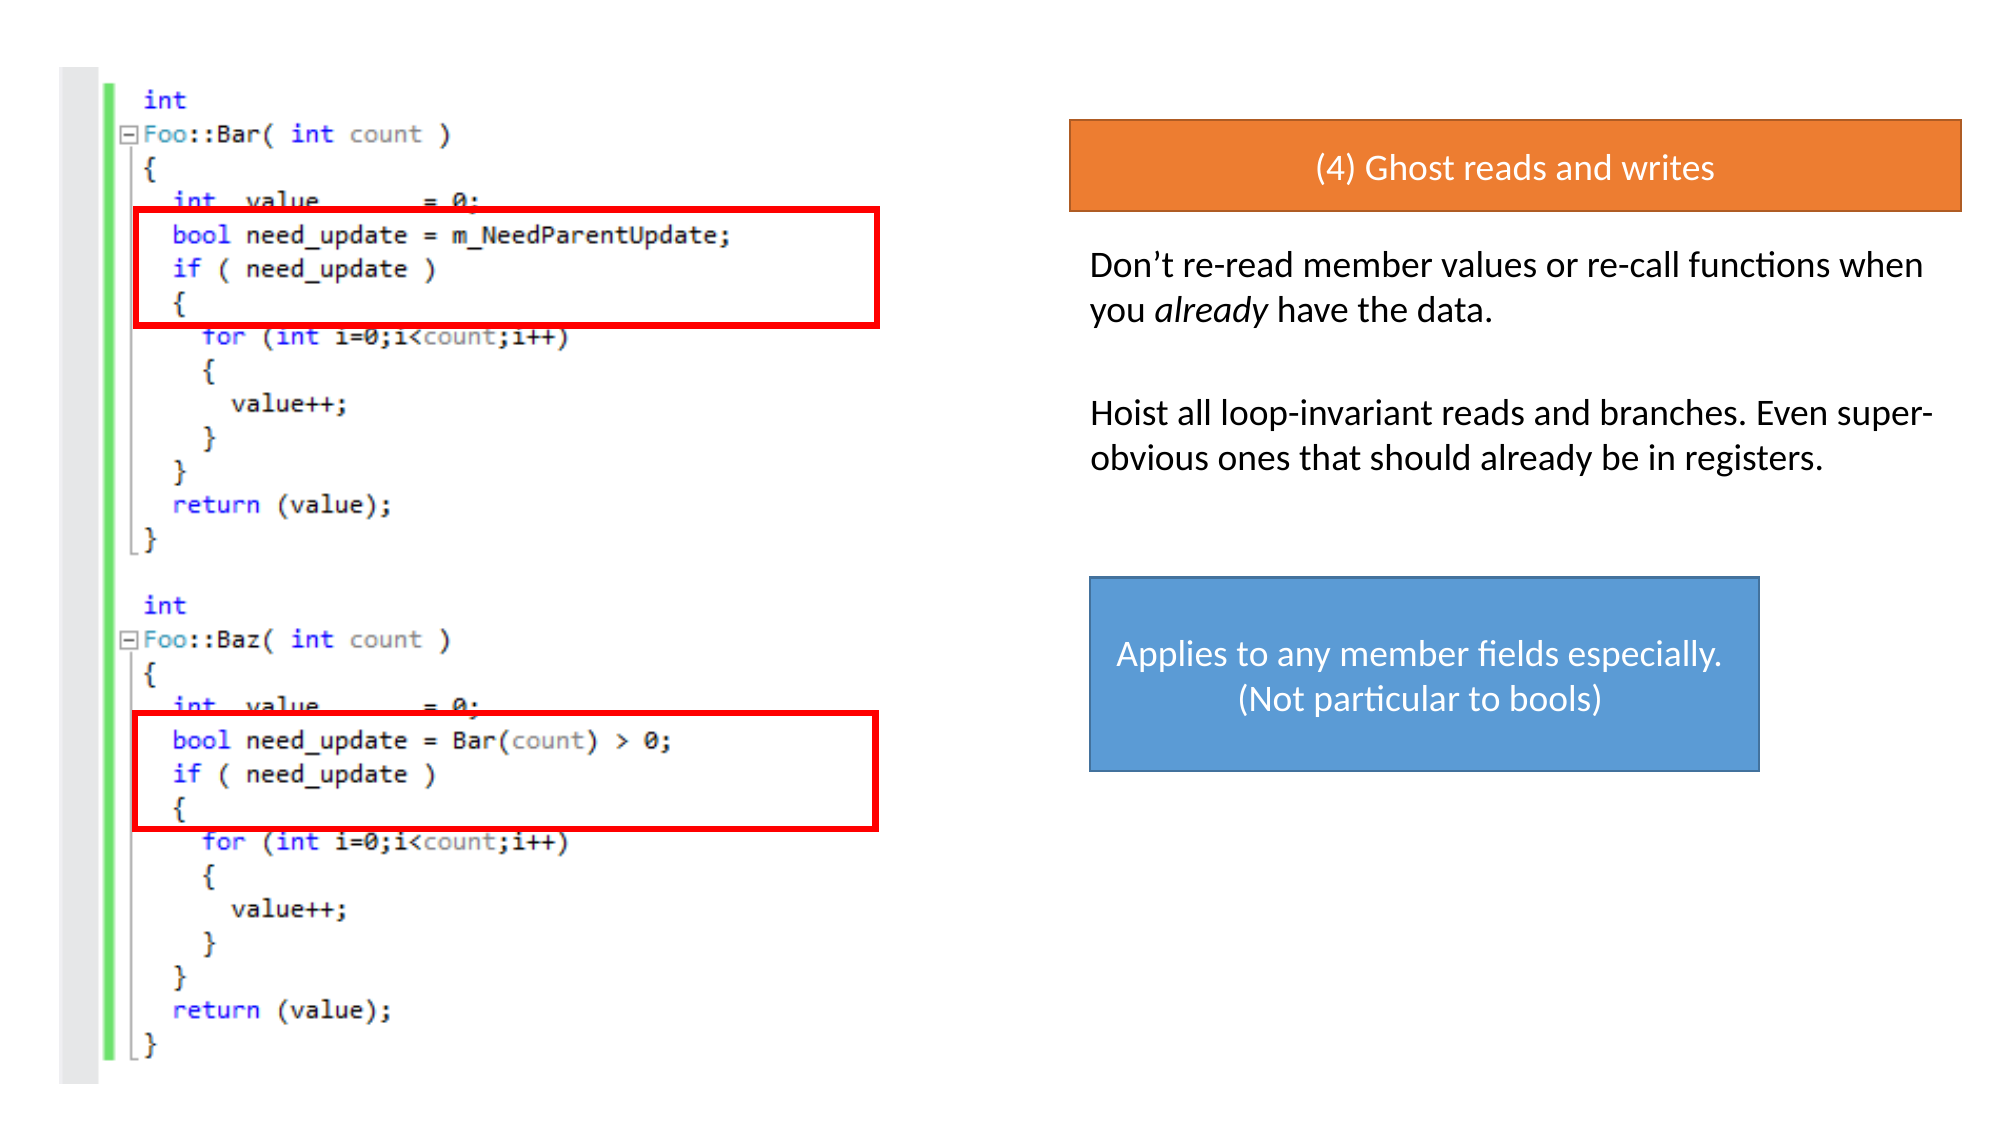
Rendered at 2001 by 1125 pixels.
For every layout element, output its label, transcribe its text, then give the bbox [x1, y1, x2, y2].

text_box Don’t re-read member values or re-call functions when you already have the data. [1075, 232, 1941, 338]
text_box Hoist all loop-invariant reads and branches. Even super- obvious ones that should already be in registers. [1075, 380, 1950, 486]
text_box (4) Ghost reads and writes [1069, 119, 1962, 212]
text_box Applies to any member fields especially. (Not particular to bools) [1089, 576, 1760, 772]
picture [59, 67, 952, 1084]
